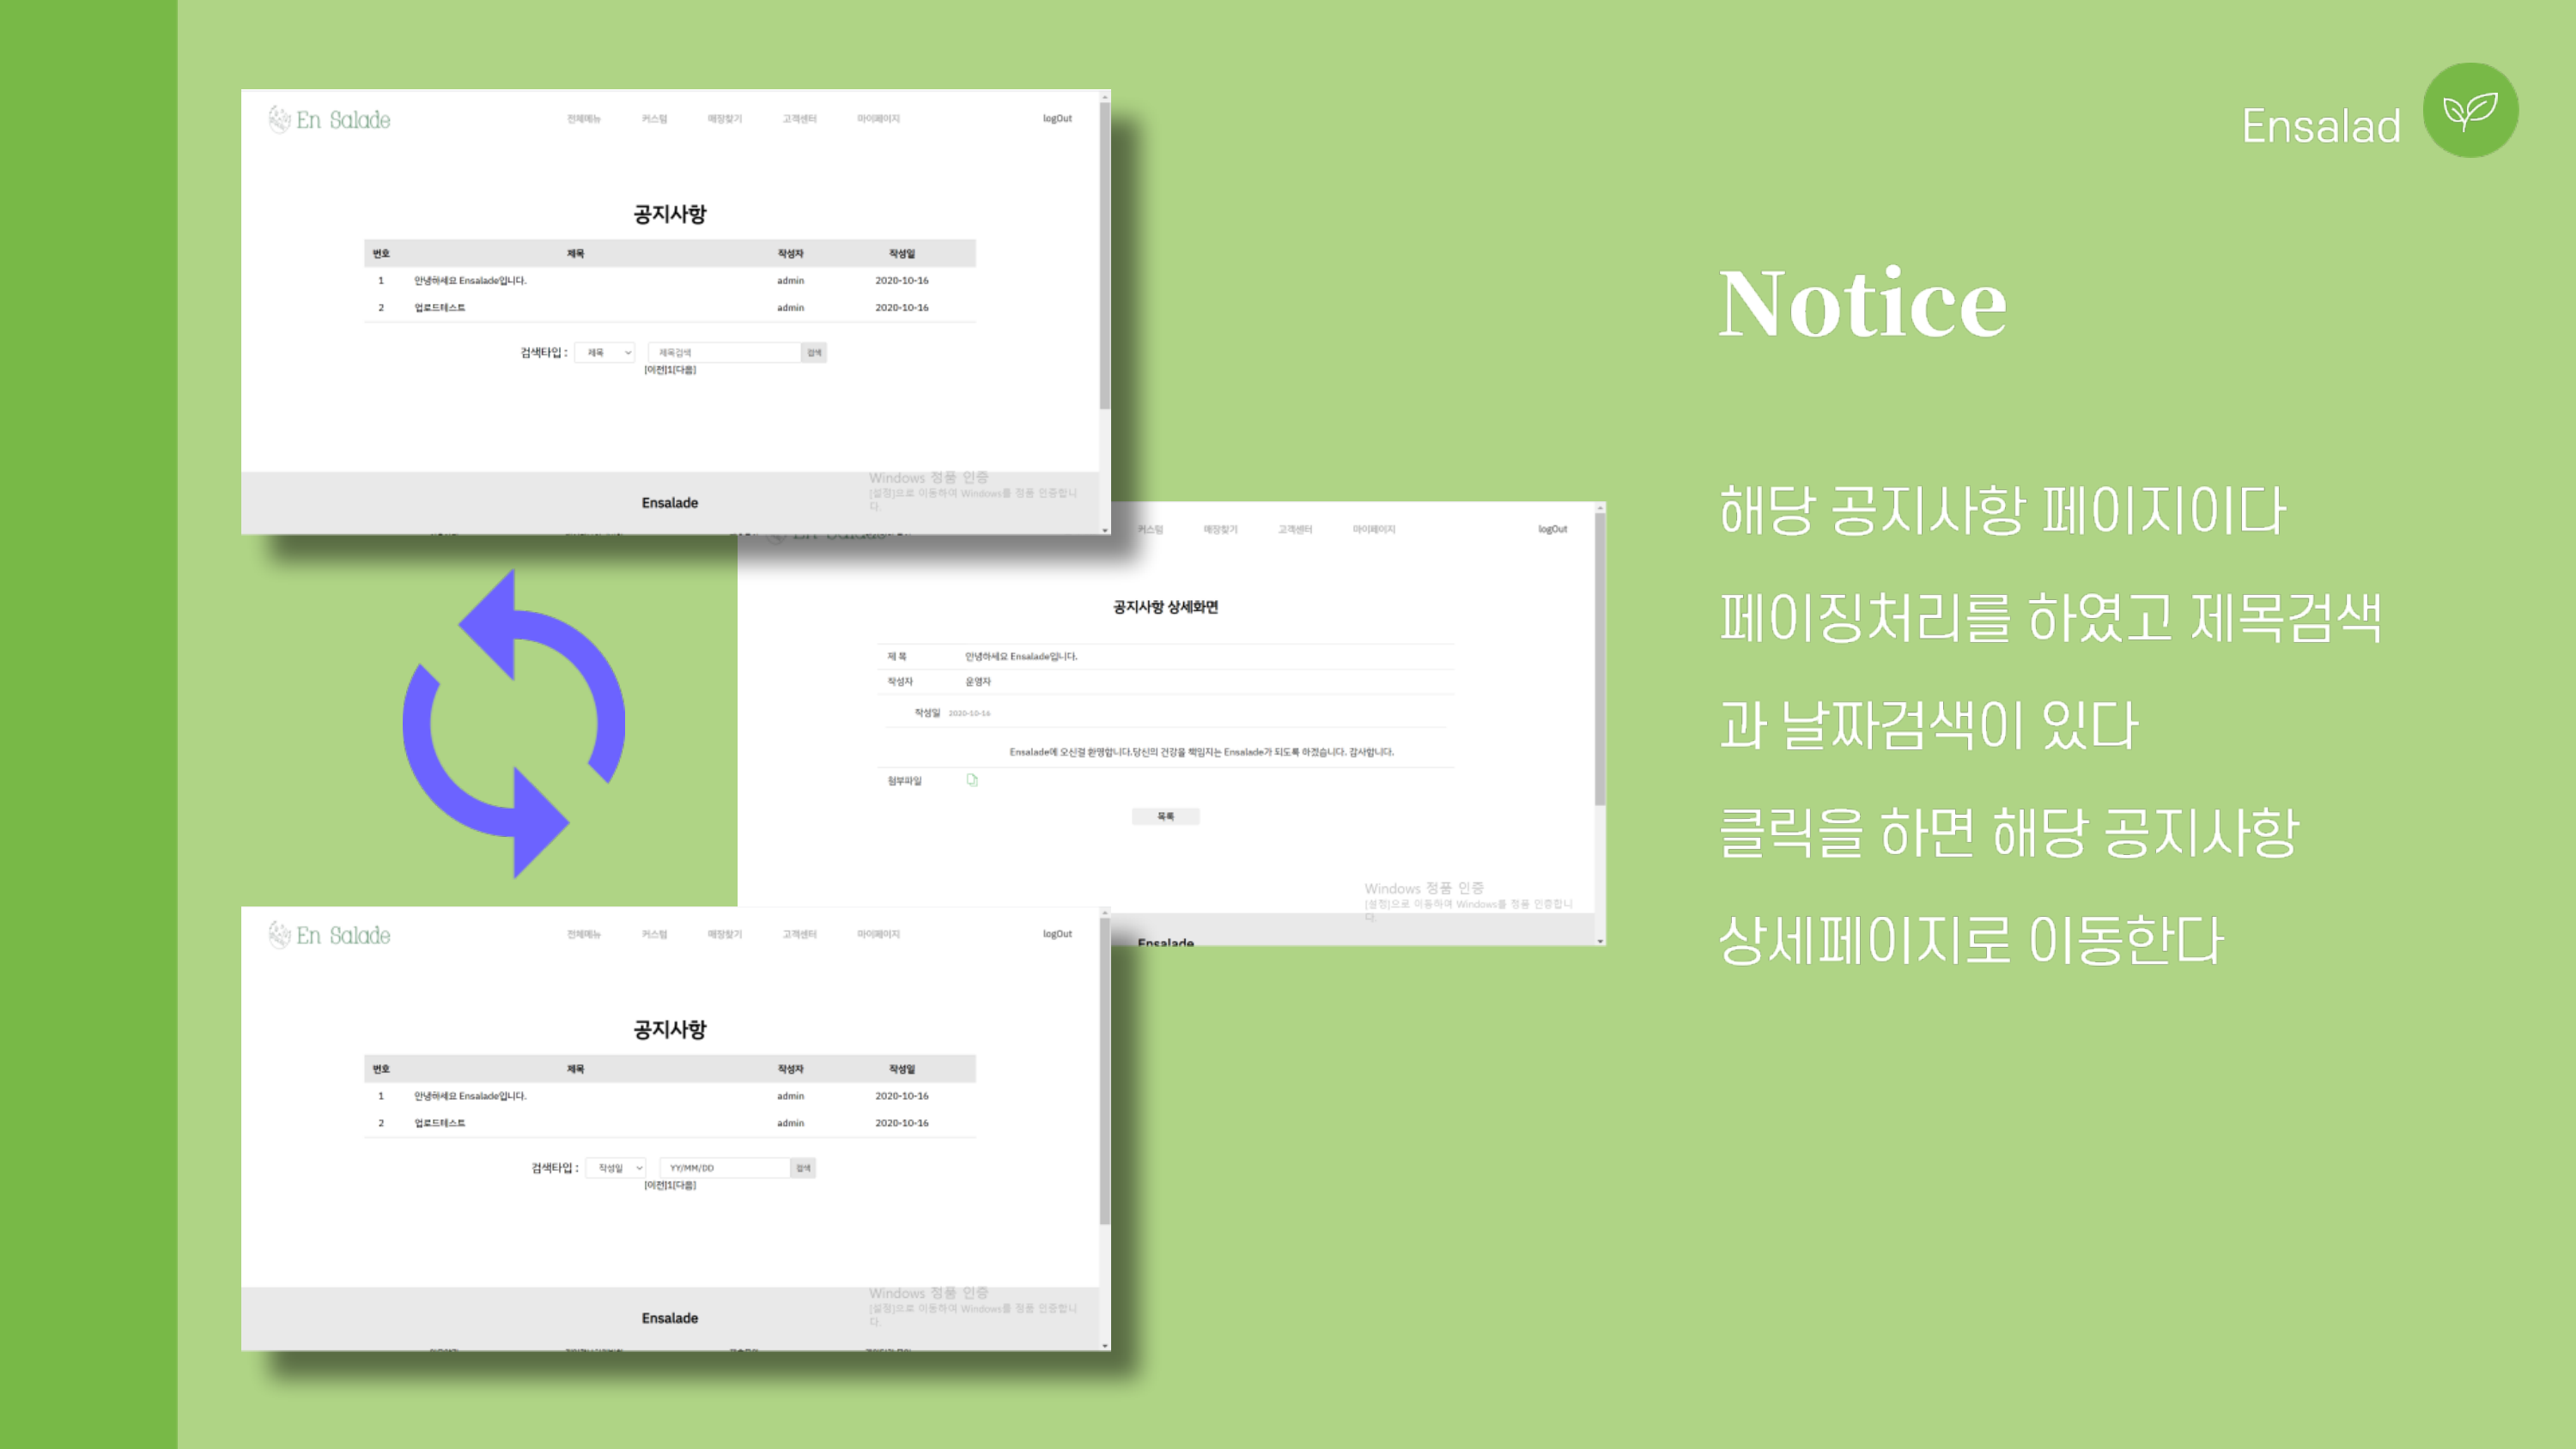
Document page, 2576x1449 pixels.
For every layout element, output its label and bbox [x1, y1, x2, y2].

picture [2166, 88, 2425, 165]
text_box [2172, 63, 2519, 159]
text_box [240, 906, 1111, 1353]
picture [178, 0, 1575, 1449]
picture [1704, 224, 2052, 379]
picture [1708, 464, 2414, 1018]
text_box [0, 0, 178, 1449]
text_box [240, 89, 1111, 536]
text_box [403, 568, 626, 880]
text_box [737, 500, 1607, 948]
